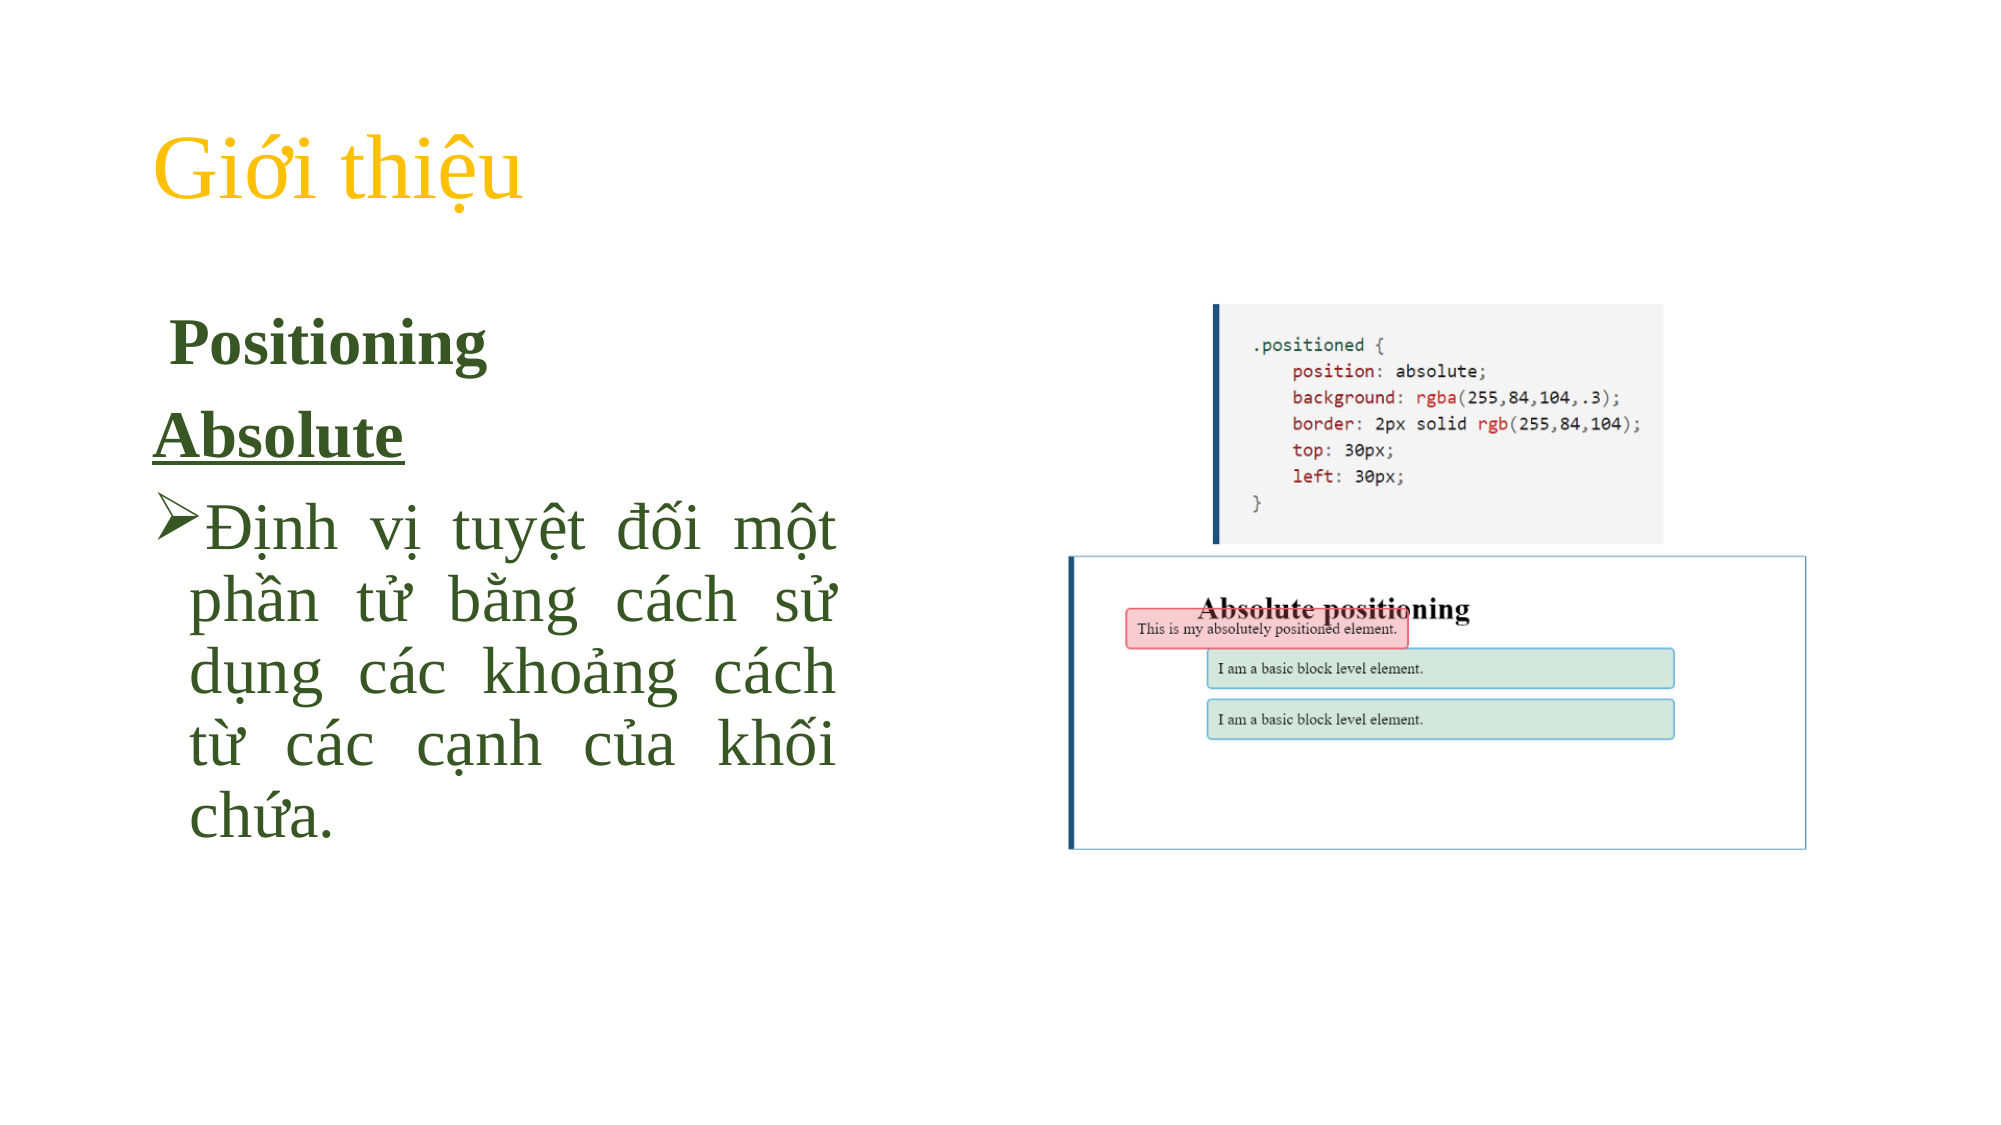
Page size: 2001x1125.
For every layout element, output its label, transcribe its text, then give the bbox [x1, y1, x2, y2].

title Giới thiệu [137, 59, 1863, 278]
picture [1043, 299, 1823, 852]
list Positioning Absolute Định vị tuyệt đối một phần tử bằng cách sử dụng các khoảng cách từ các cạnh của khối chứa. [137, 299, 853, 1014]
